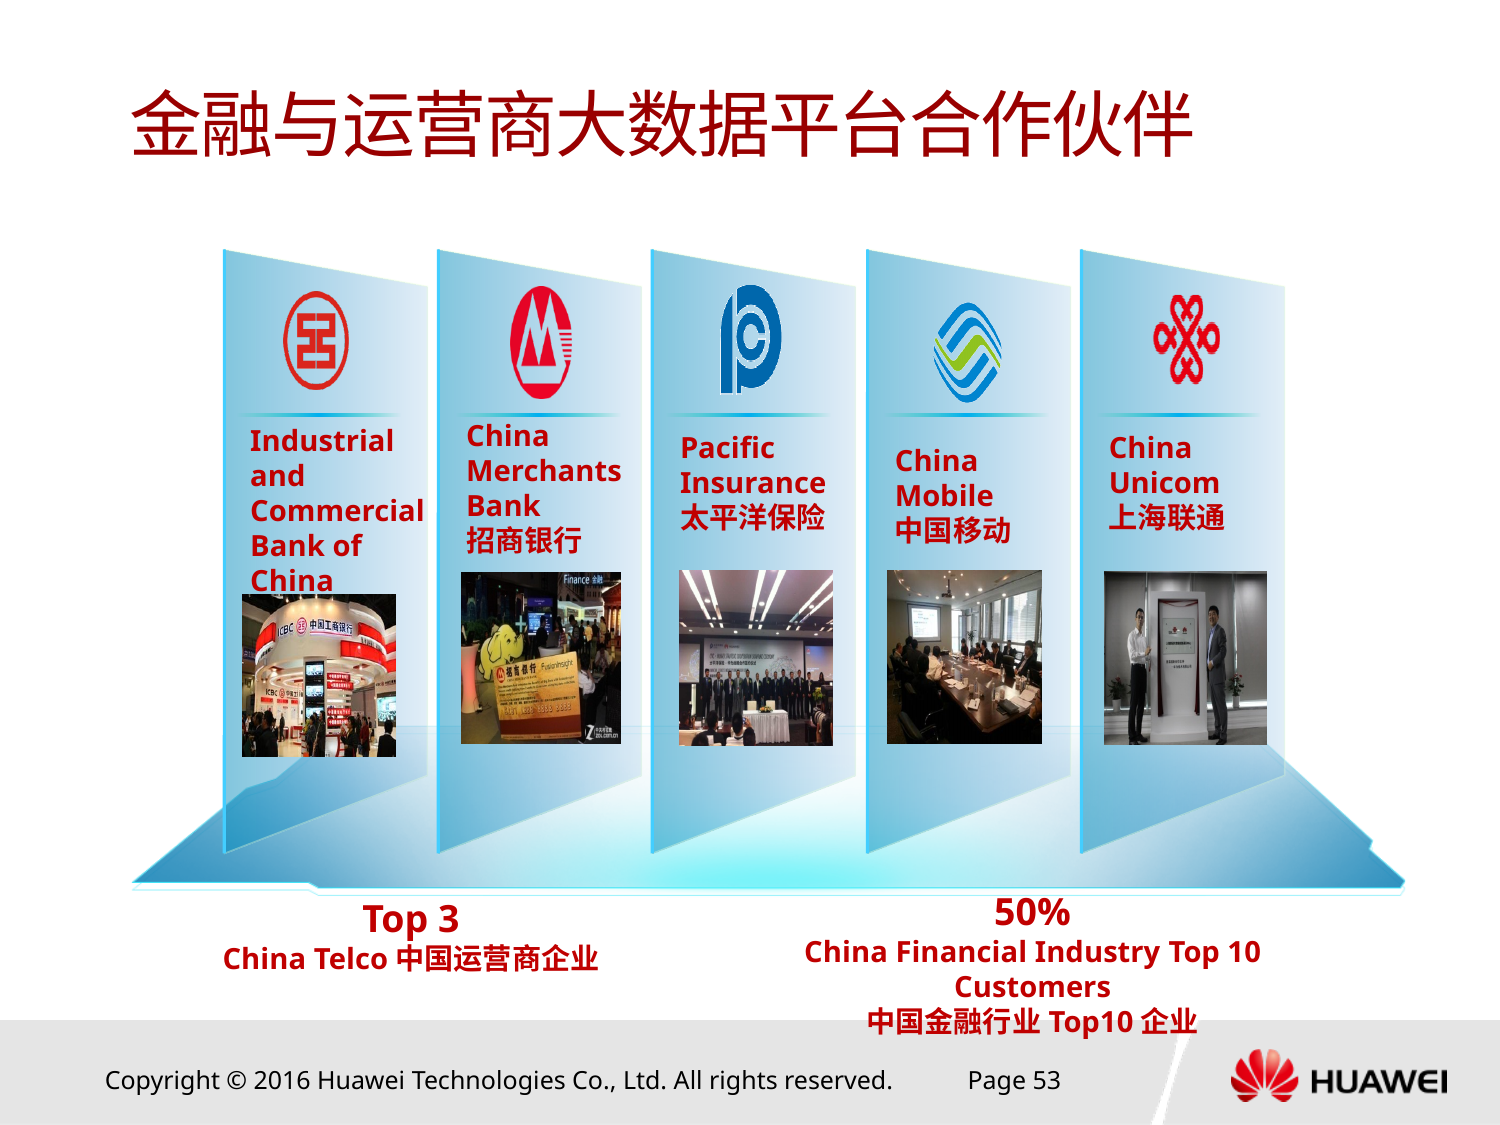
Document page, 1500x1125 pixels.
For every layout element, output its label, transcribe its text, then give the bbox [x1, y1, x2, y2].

picture [1069, 1020, 1075, 1029]
text_box 金融与运营商大数据平台合作伙伴 [129, 54, 1401, 197]
picture [1088, 1020, 1094, 1029]
picture [1121, 1020, 1127, 1029]
picture [0, 1020, 1500, 1125]
picture [1182, 1020, 1186, 1030]
picture [1149, 1020, 1153, 1031]
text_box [105, 249, 1431, 1018]
picture [1025, 1020, 1029, 1030]
picture [901, 1020, 918, 1030]
